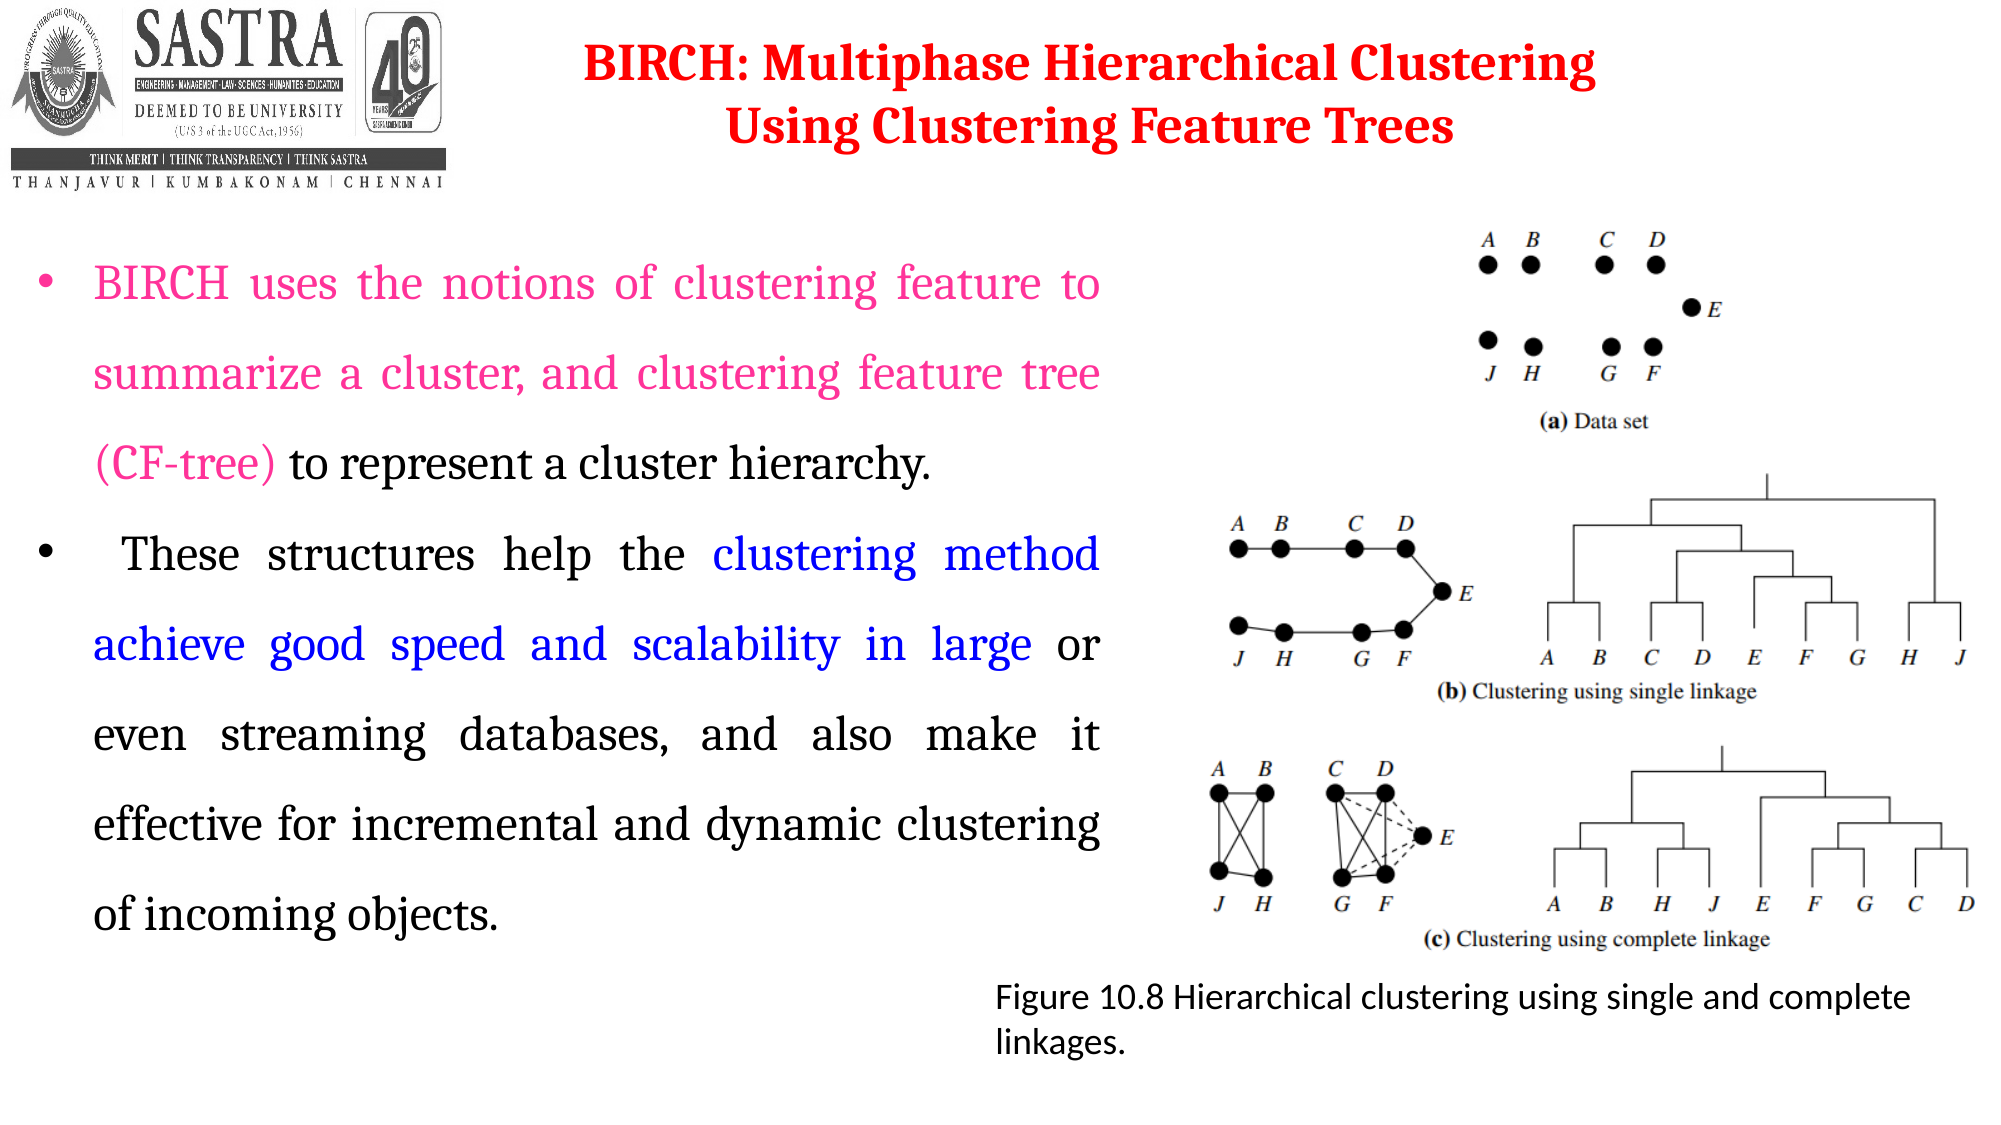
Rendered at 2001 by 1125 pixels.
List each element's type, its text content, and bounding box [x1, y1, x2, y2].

text_box Figure 10.8 Hierarchical clustering using single and complete linkages. [980, 964, 1978, 1070]
title BIRCH: Multiphase Hierarchical Clustering Using Clustering Feature Trees [558, 26, 1623, 156]
picture [0, 0, 455, 199]
list BIRCH uses the notions of clustering feature to summarize a cluster, and clustering feature tree (CF-tree) to represent a cluster hierarchy. These structures help the clustering method achieve good speed and scalability in large or even streaming databases, and also make it effective for incremental and dynamic clustering of incoming objects. [37, 219, 1101, 936]
picture [1137, 201, 2000, 965]
